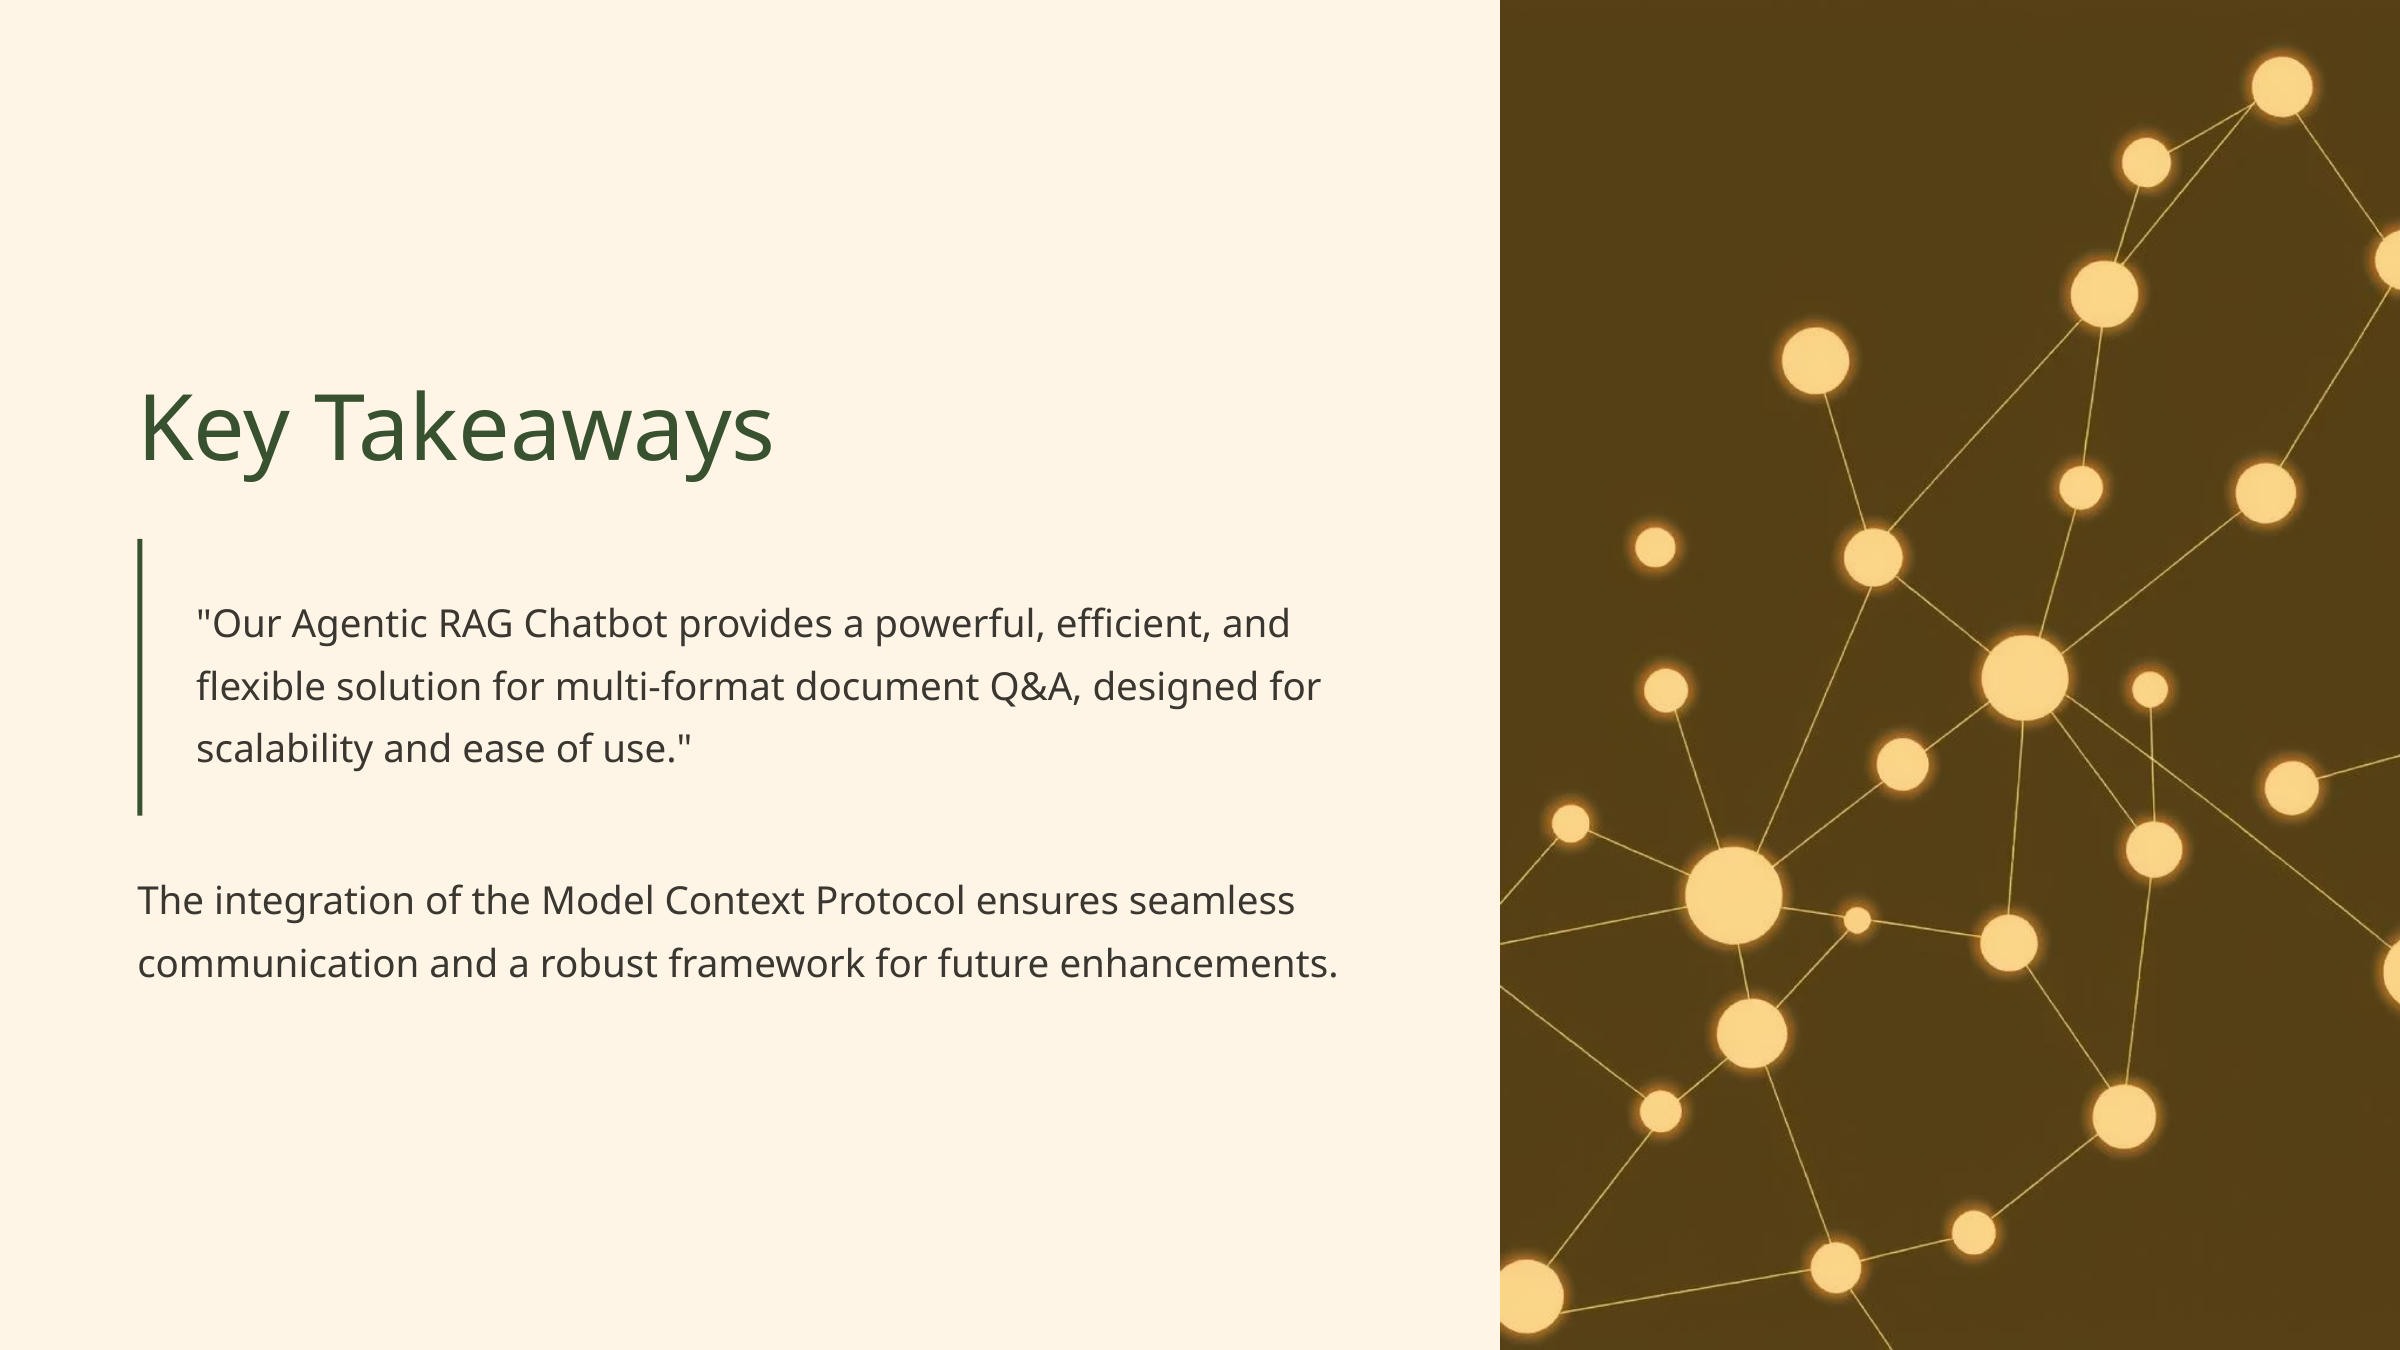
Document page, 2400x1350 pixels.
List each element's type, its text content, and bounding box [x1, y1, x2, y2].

text_box The integration of the Model Context Protocol ensures seamless communication and a robust framework for future enhancements. [137, 859, 1363, 986]
text_box [137, 538, 143, 816]
text_box "Our Agentic RAG Chatbot provides a powerful, efficient, and flexible solution for multi-format document Q&A, designed for scalability and ease of use." [196, 582, 1363, 772]
picture [1499, 0, 2400, 1350]
text_box Key Takeaways [137, 364, 1062, 480]
